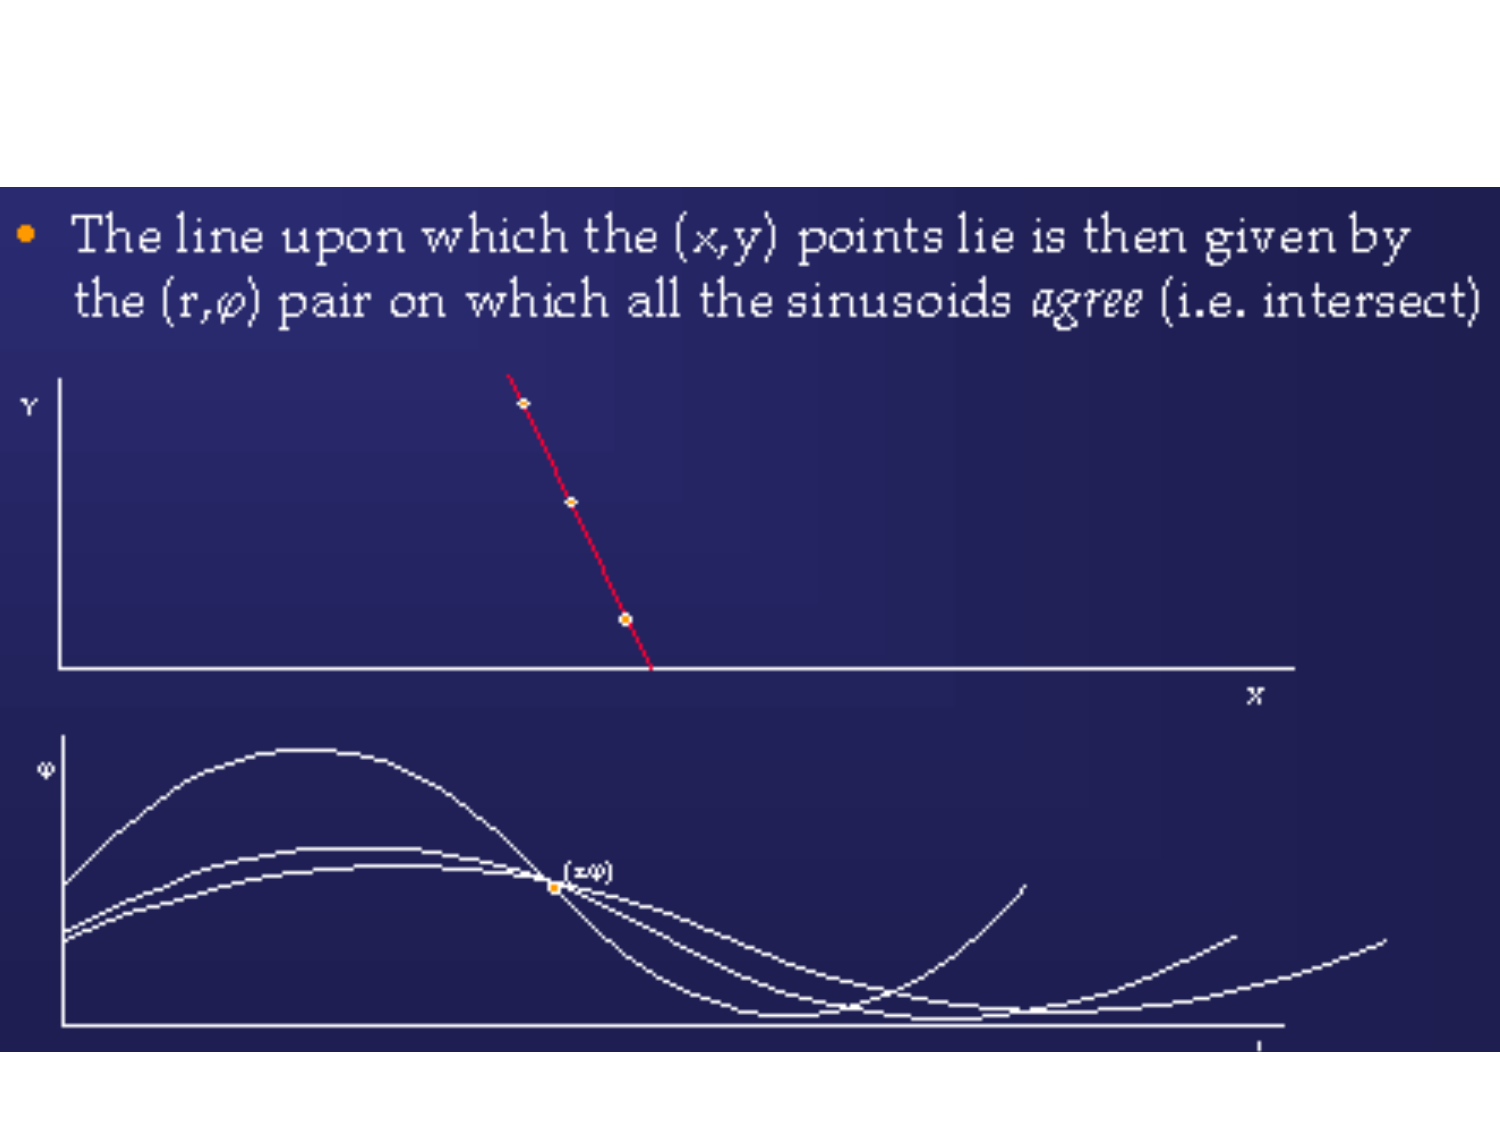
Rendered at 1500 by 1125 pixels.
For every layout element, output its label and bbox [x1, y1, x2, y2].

text_box [0, 187, 1500, 1052]
